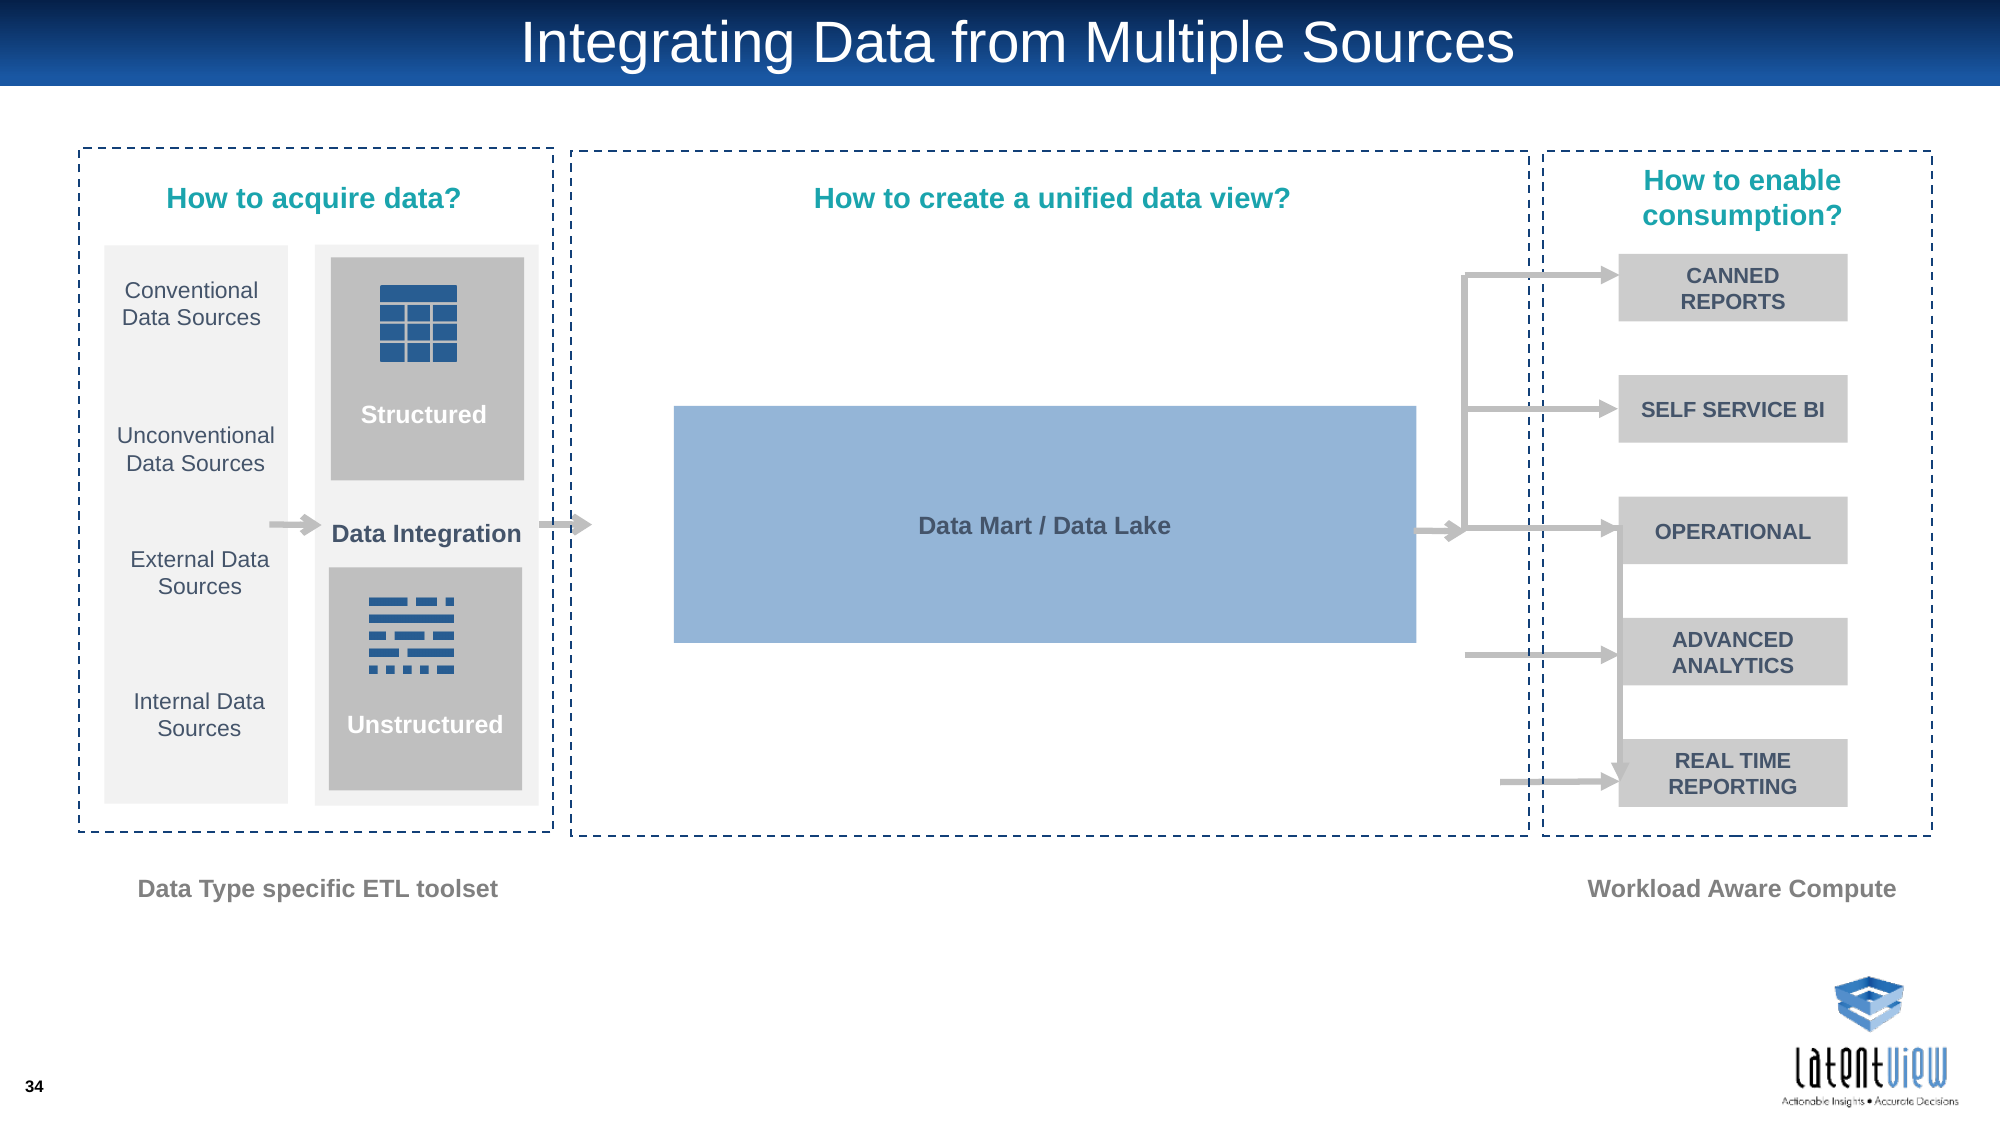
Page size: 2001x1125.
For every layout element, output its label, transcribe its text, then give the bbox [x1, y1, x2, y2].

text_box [88, 244, 593, 911]
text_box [1289, 450, 1796, 606]
text_box [1542, 150, 1933, 837]
picture [380, 285, 457, 362]
text_box Workload Aware Compute [1566, 865, 1919, 911]
text_box [78, 147, 554, 833]
picture [369, 593, 454, 678]
title Integrating Data from Multiple Sources [98, 9, 1940, 77]
picture [1754, 959, 1988, 1125]
text_box [570, 150, 1530, 837]
